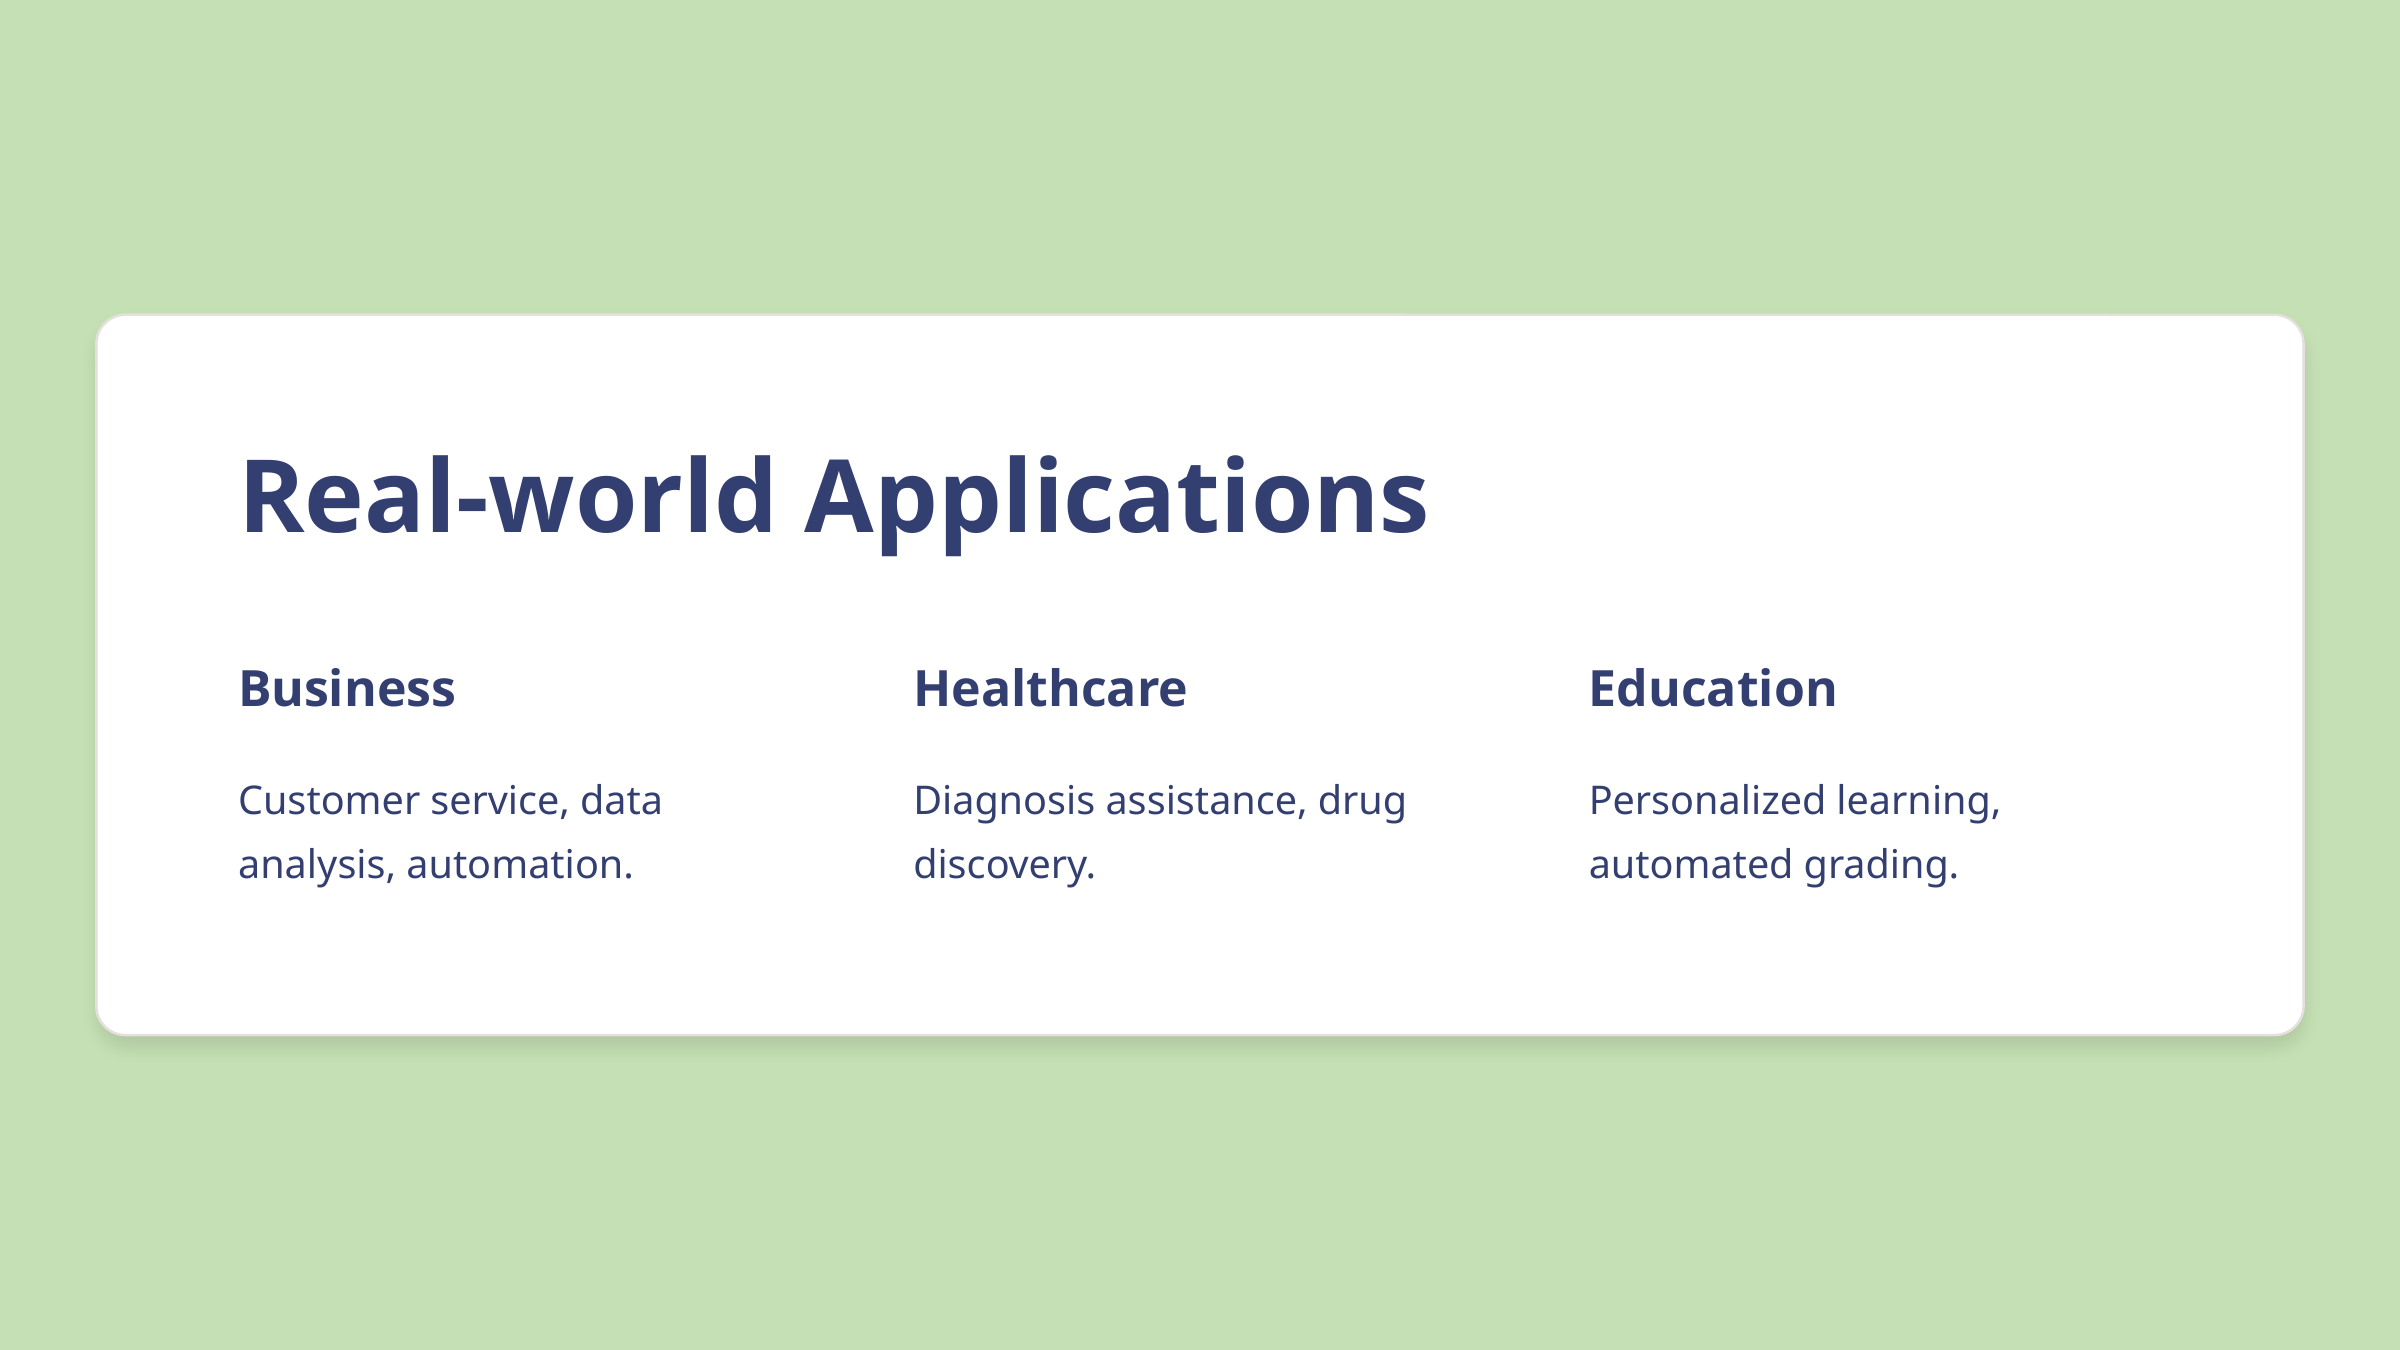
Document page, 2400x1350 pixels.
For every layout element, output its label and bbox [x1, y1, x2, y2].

text_box [96, 314, 2304, 1036]
